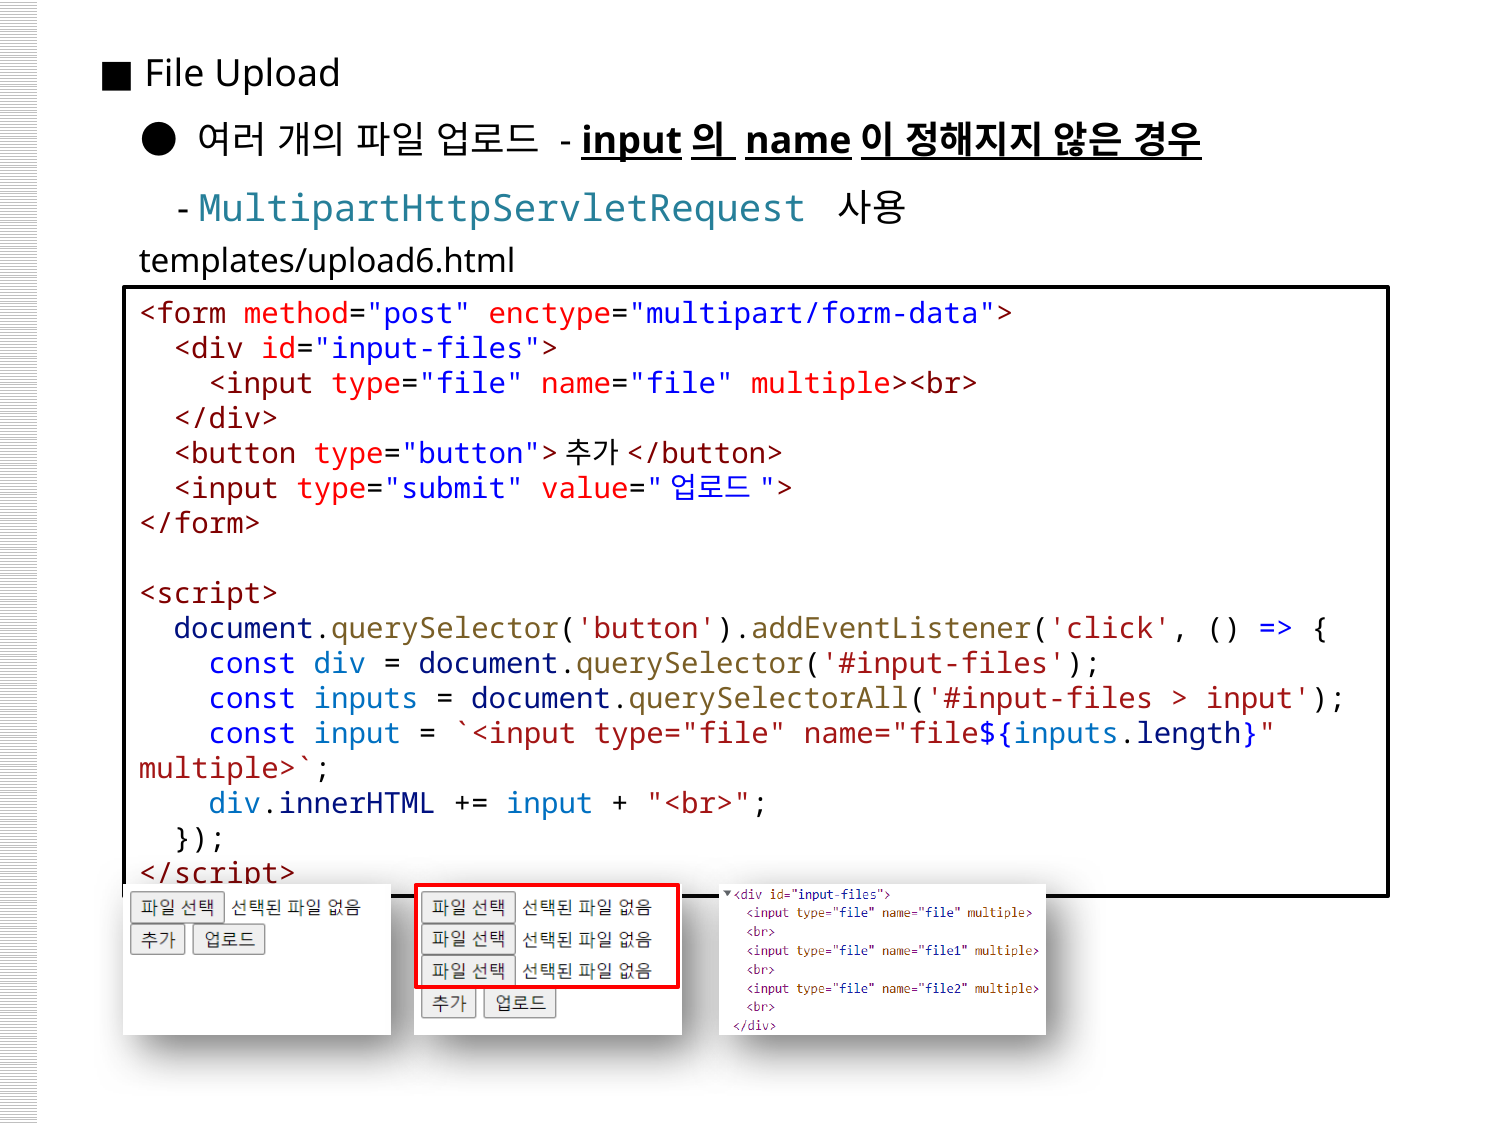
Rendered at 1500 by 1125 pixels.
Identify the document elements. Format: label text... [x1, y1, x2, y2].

picture [414, 884, 683, 1036]
text_box ■ File Upload ● 여러 개의 파일 업로드 - input의 name이 정해지지 않은 경우 - MultipartHttpServletRequest 사용 [84, 19, 1218, 237]
text_box <form method="post" enctype="multipart/form-data"> <div id="input-files"> <input type="file" name="file" multiple><br> </div> <button type="button">추가</button> <input type="submit" value="업로드"> </form> <script> document.querySelector('button').addEventListener('click', () => { const div = document.querySelector('#input-files'); const inputs = document.querySelectorAll('#input-files > input'); const input = `<input type="file" name="file${inputs.length}" multiple>`; div.innerHTML += input + "<br>"; }); </script> [122, 285, 1390, 898]
text_box templates/upload6.html [123, 231, 691, 287]
picture [123, 884, 392, 1036]
picture [719, 884, 1046, 1036]
